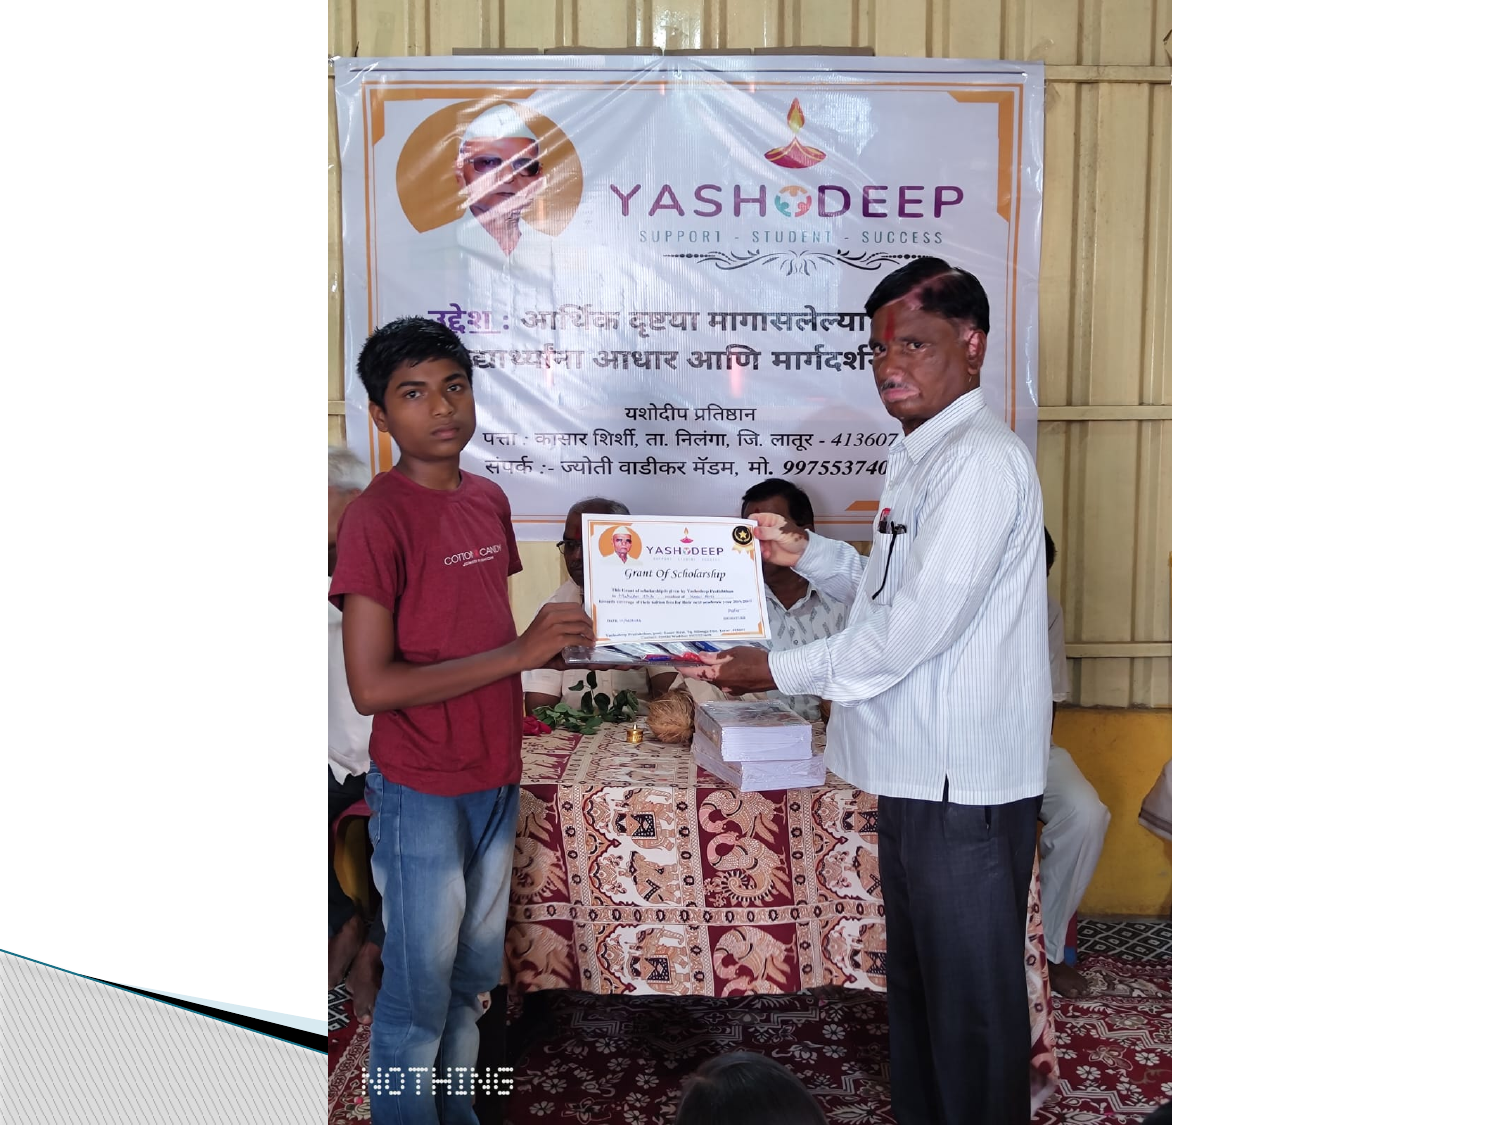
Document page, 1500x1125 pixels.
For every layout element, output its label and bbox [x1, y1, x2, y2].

picture [327, 0, 1173, 1125]
